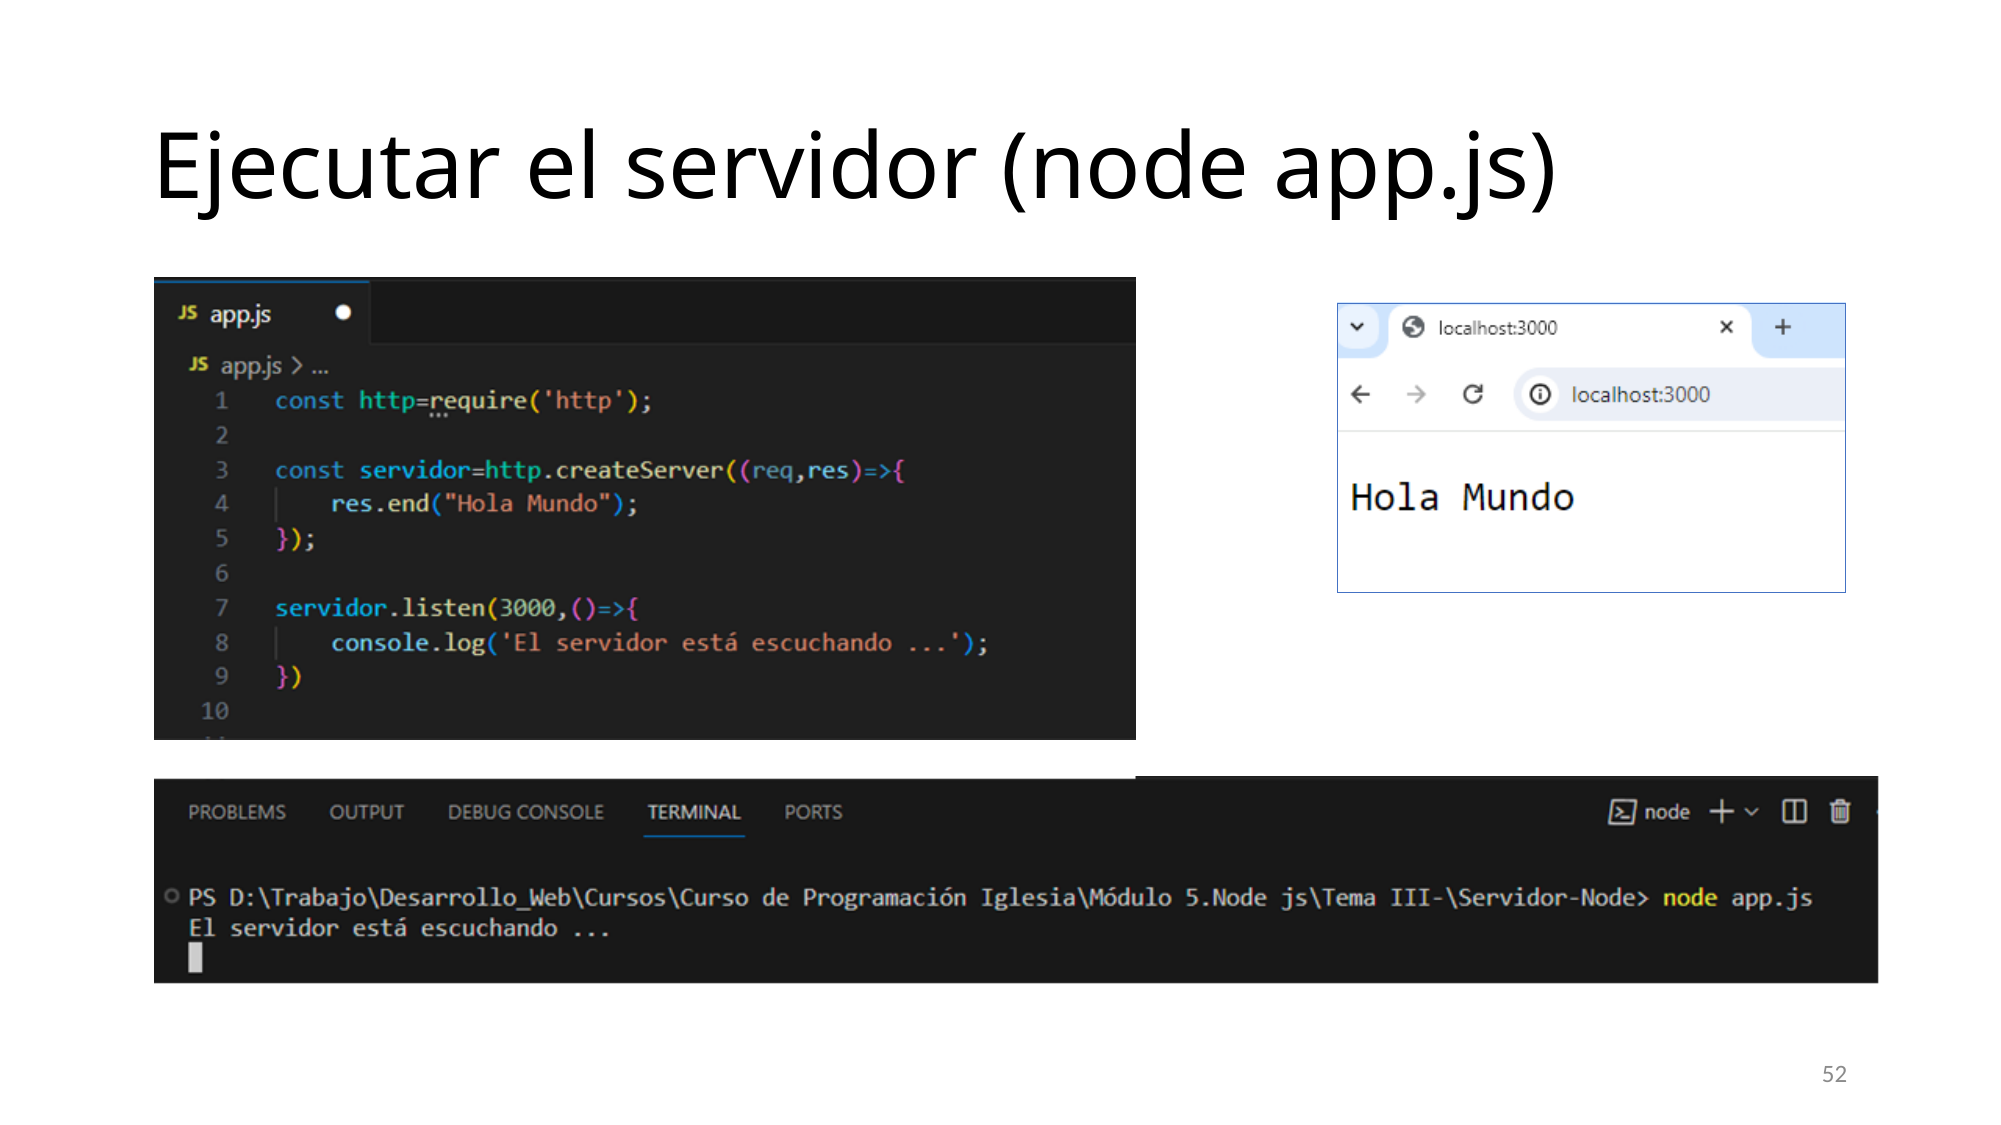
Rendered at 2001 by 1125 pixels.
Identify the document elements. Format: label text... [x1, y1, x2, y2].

slide_number 52 [1412, 1042, 1863, 1103]
picture [154, 277, 1136, 740]
picture [1337, 302, 1846, 593]
picture [154, 776, 1880, 985]
title Ejecutar el servidor (node app.js) [137, 59, 1863, 278]
